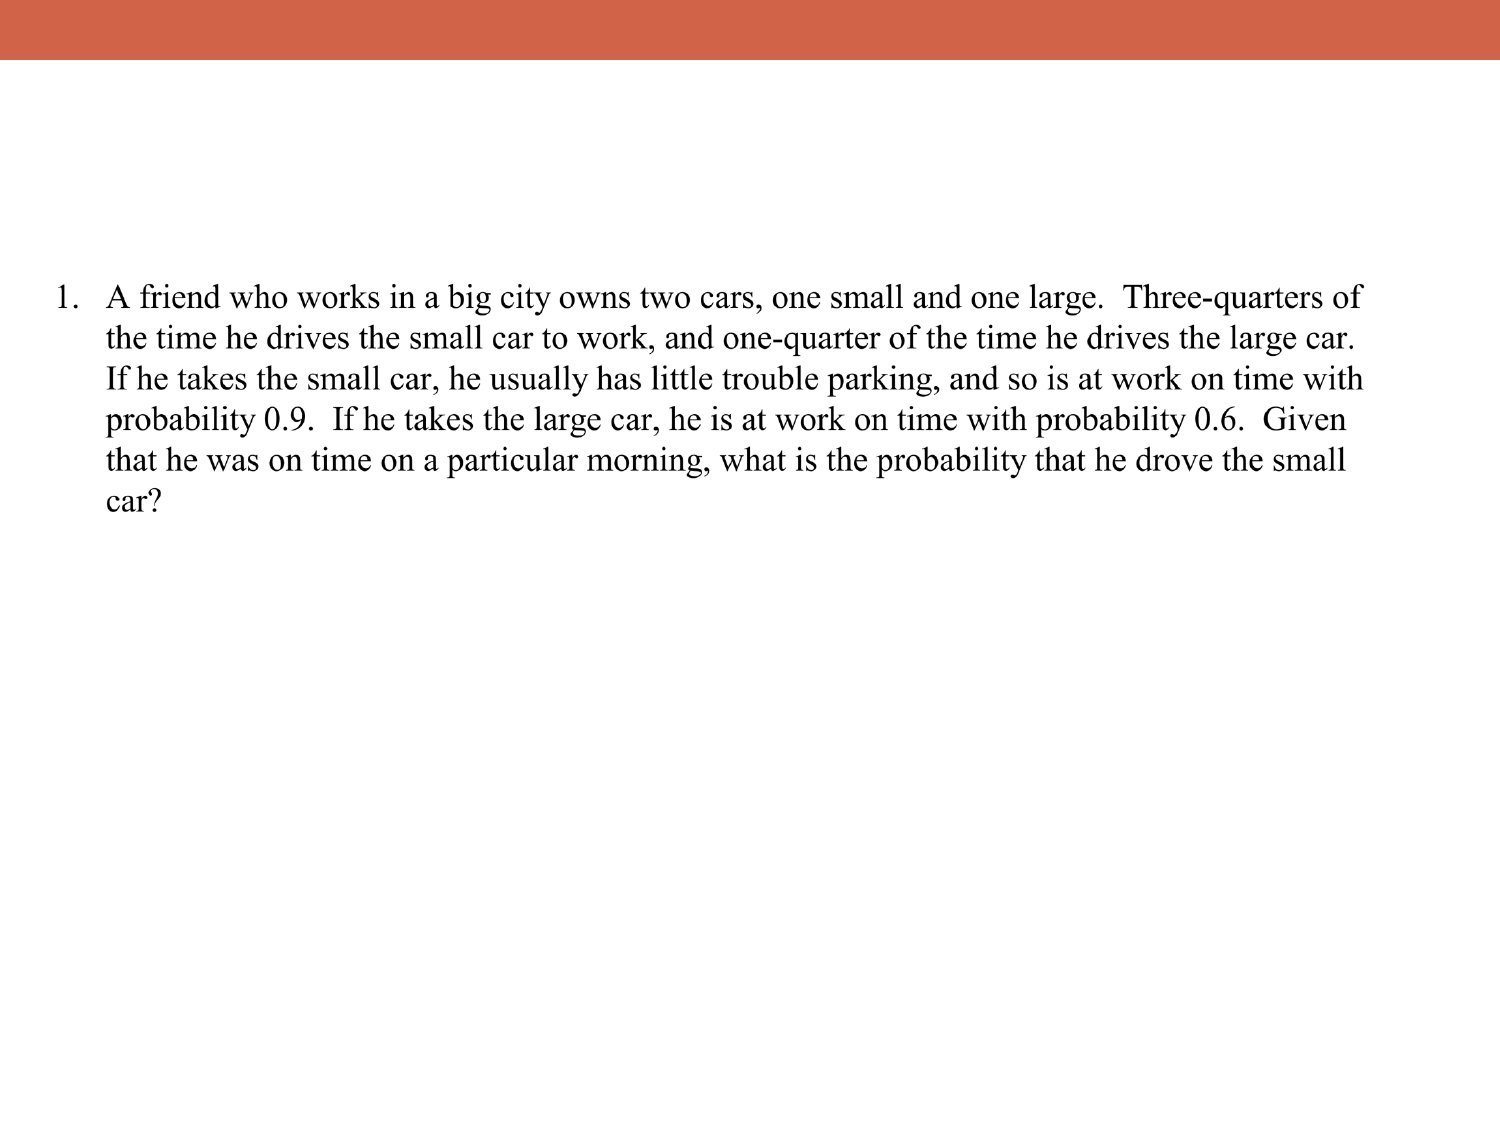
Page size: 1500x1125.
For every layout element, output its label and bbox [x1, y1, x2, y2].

picture [0, 250, 1401, 520]
